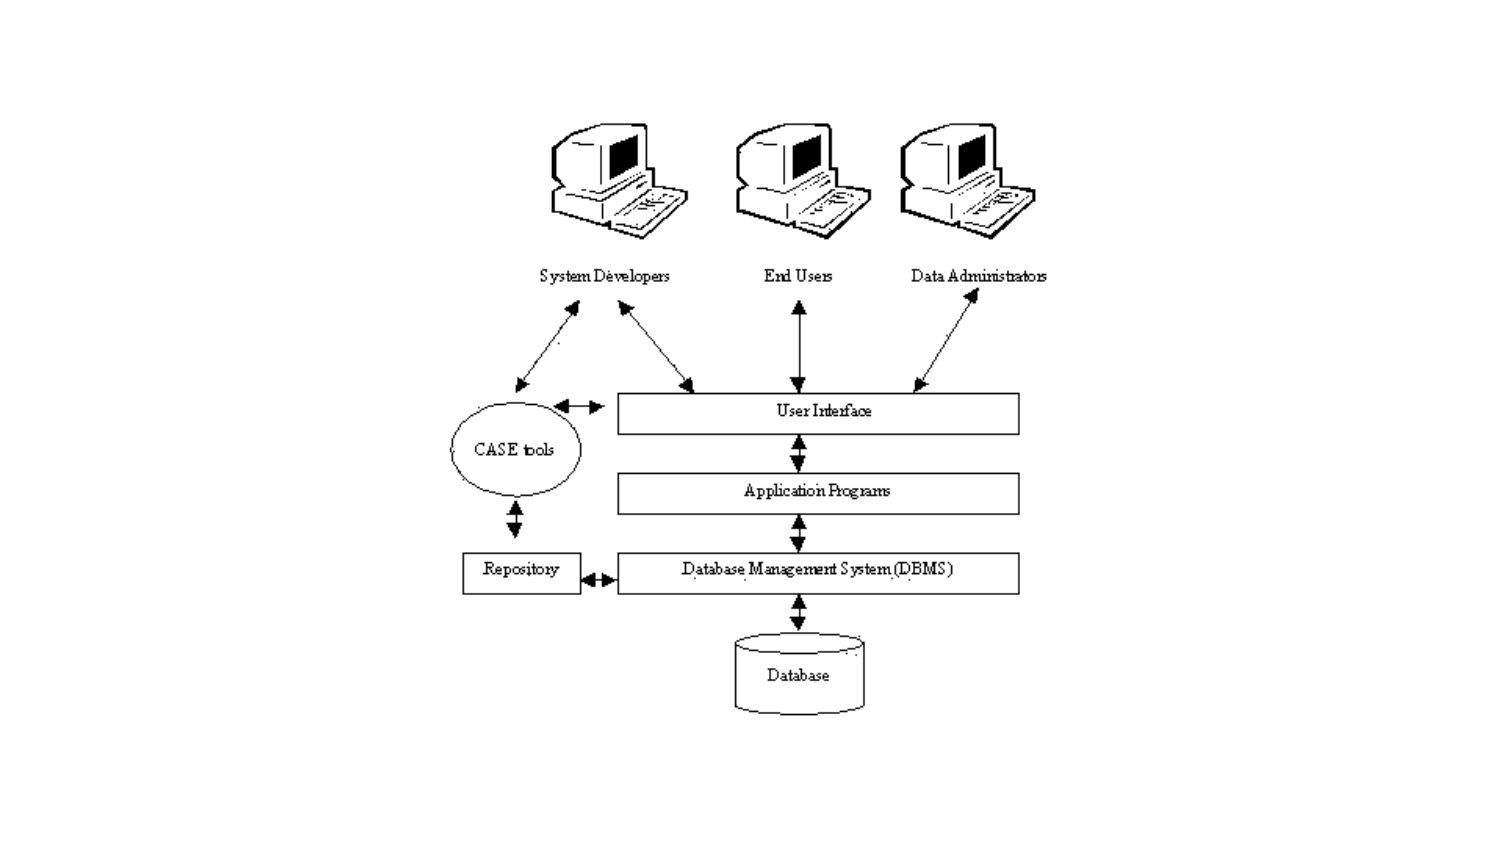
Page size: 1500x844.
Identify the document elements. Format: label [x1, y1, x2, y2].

picture [444, 119, 1056, 725]
